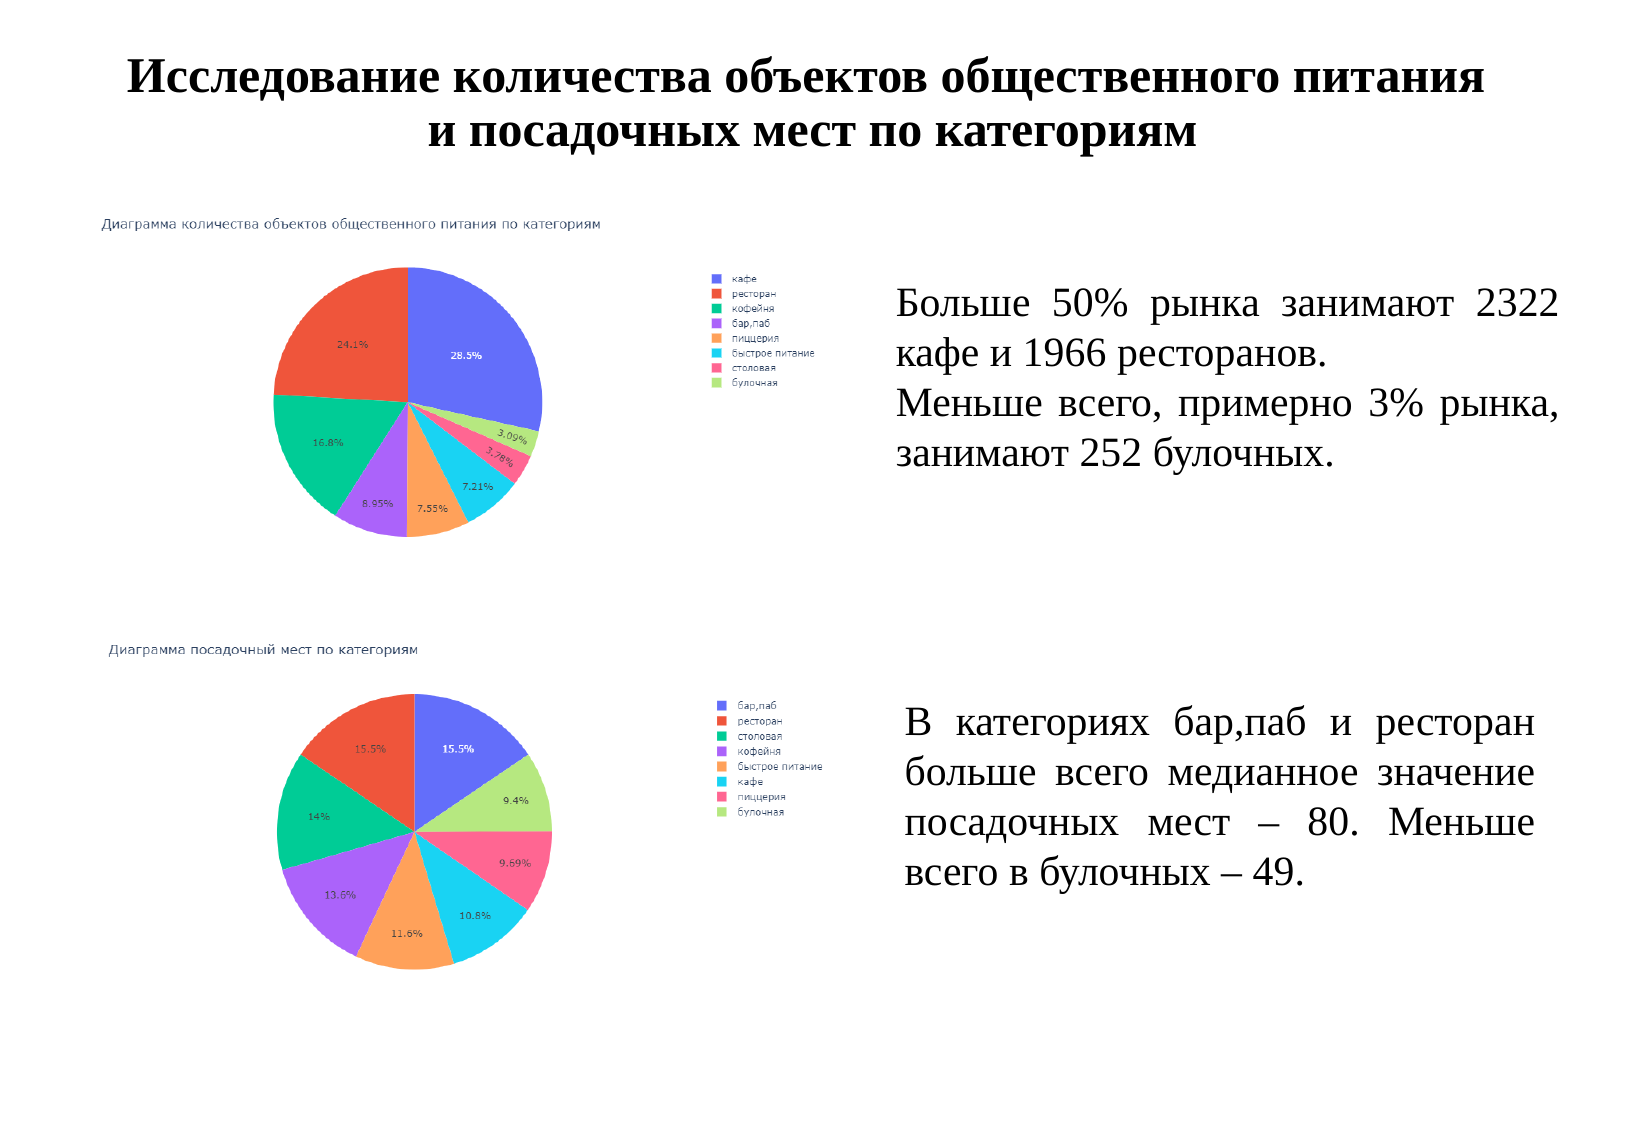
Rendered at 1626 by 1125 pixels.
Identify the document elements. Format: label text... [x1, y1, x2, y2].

text_box Больше 50% рынка занимают 2322 кафе и 1966 ресторанов. Меньше всего, примерно 3% рынка, занимают 252 булочных. [881, 267, 1575, 483]
text_box Исследование количества объектов общественного питания и посадочных мест по категориям [0, 42, 1625, 165]
text_box В категориях бар,паб и ресторан больше всего медианное значение посадочных мест – 80. Меньше всего в булочных – 49. [889, 686, 1550, 902]
picture [62, 189, 828, 599]
picture [70, 614, 837, 1033]
